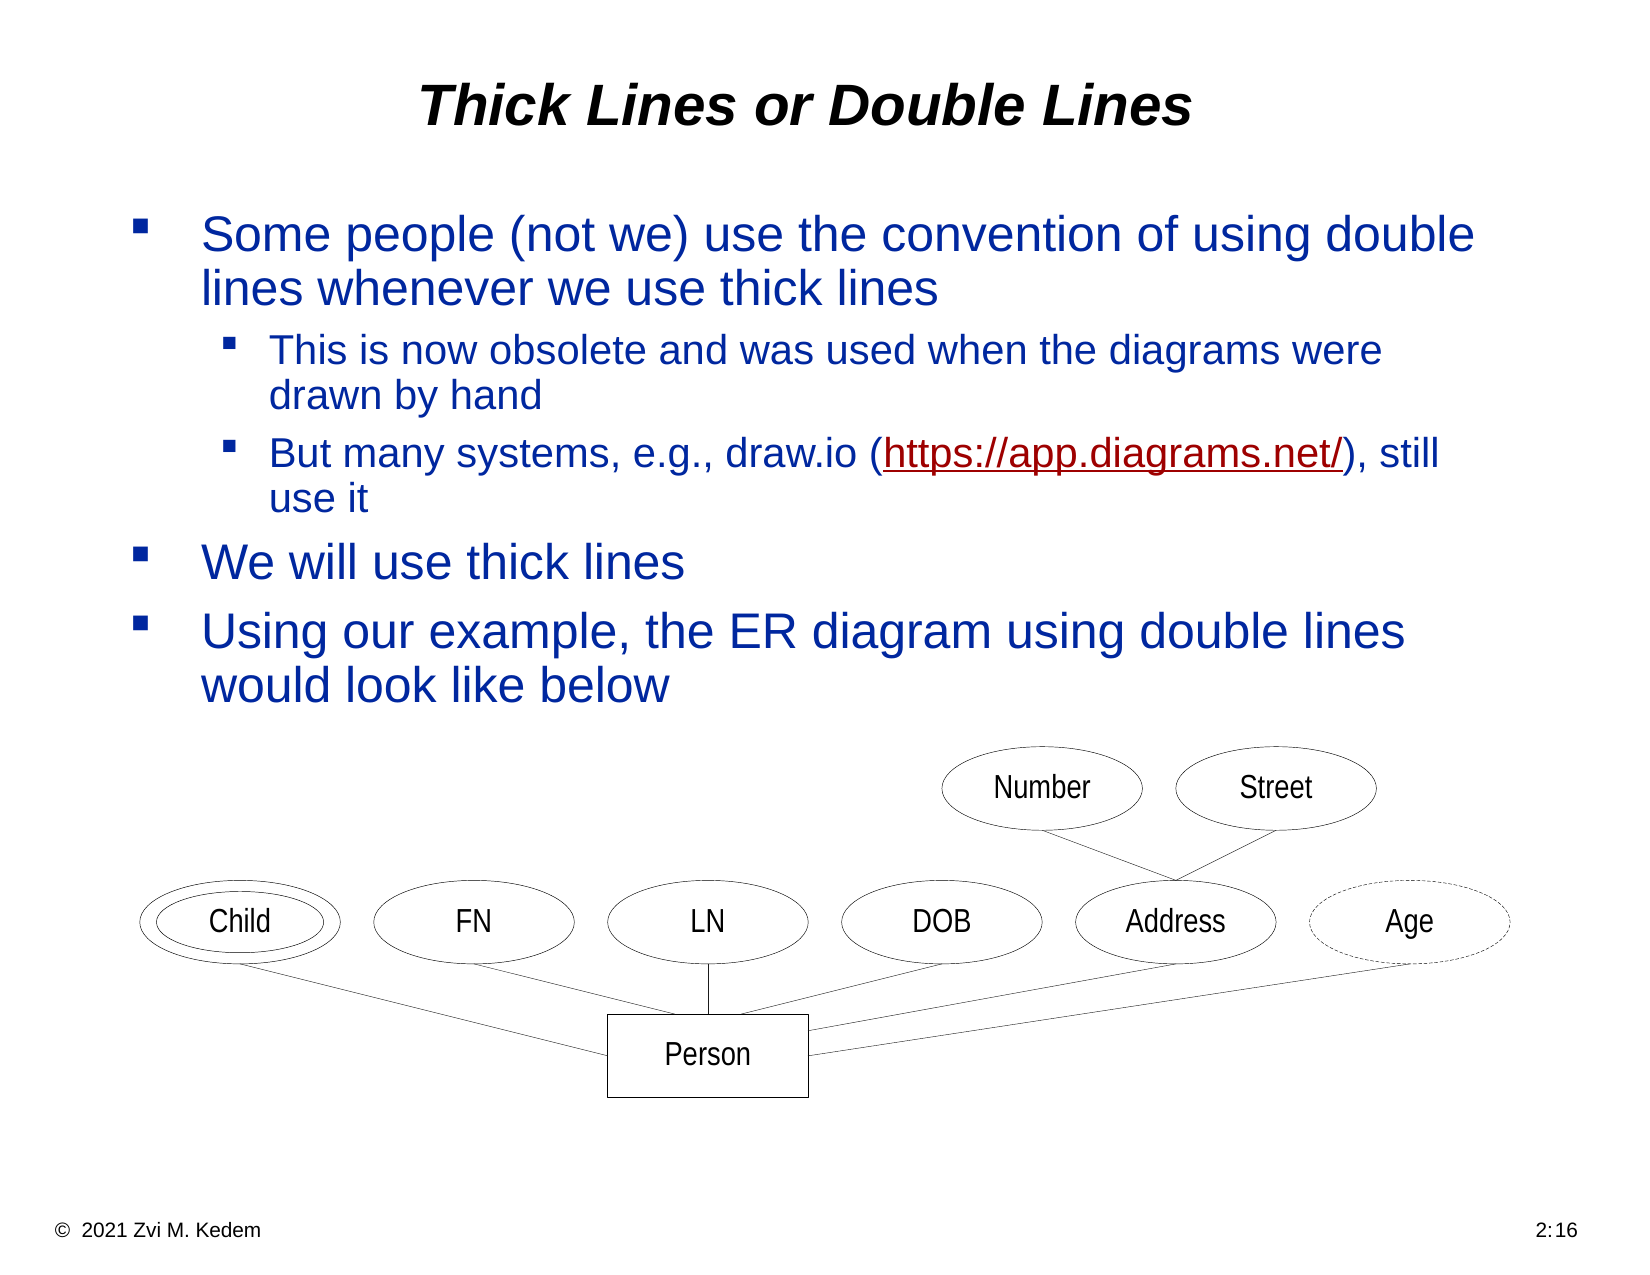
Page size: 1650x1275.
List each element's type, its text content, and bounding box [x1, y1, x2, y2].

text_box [137, 744, 1513, 1101]
title Thick Lines or Double Lines [111, 36, 1501, 176]
list Some people (not we) use the convention of using double lines whenever we use thick lines This is now obsolete and was used when the diagrams were drawn by hand But many systems, e.g., draw.io (https://app.diagrams.net/), still use it We will use thick lines Using our example, the ER diagram using double lines would look like below [111, 199, 1513, 726]
